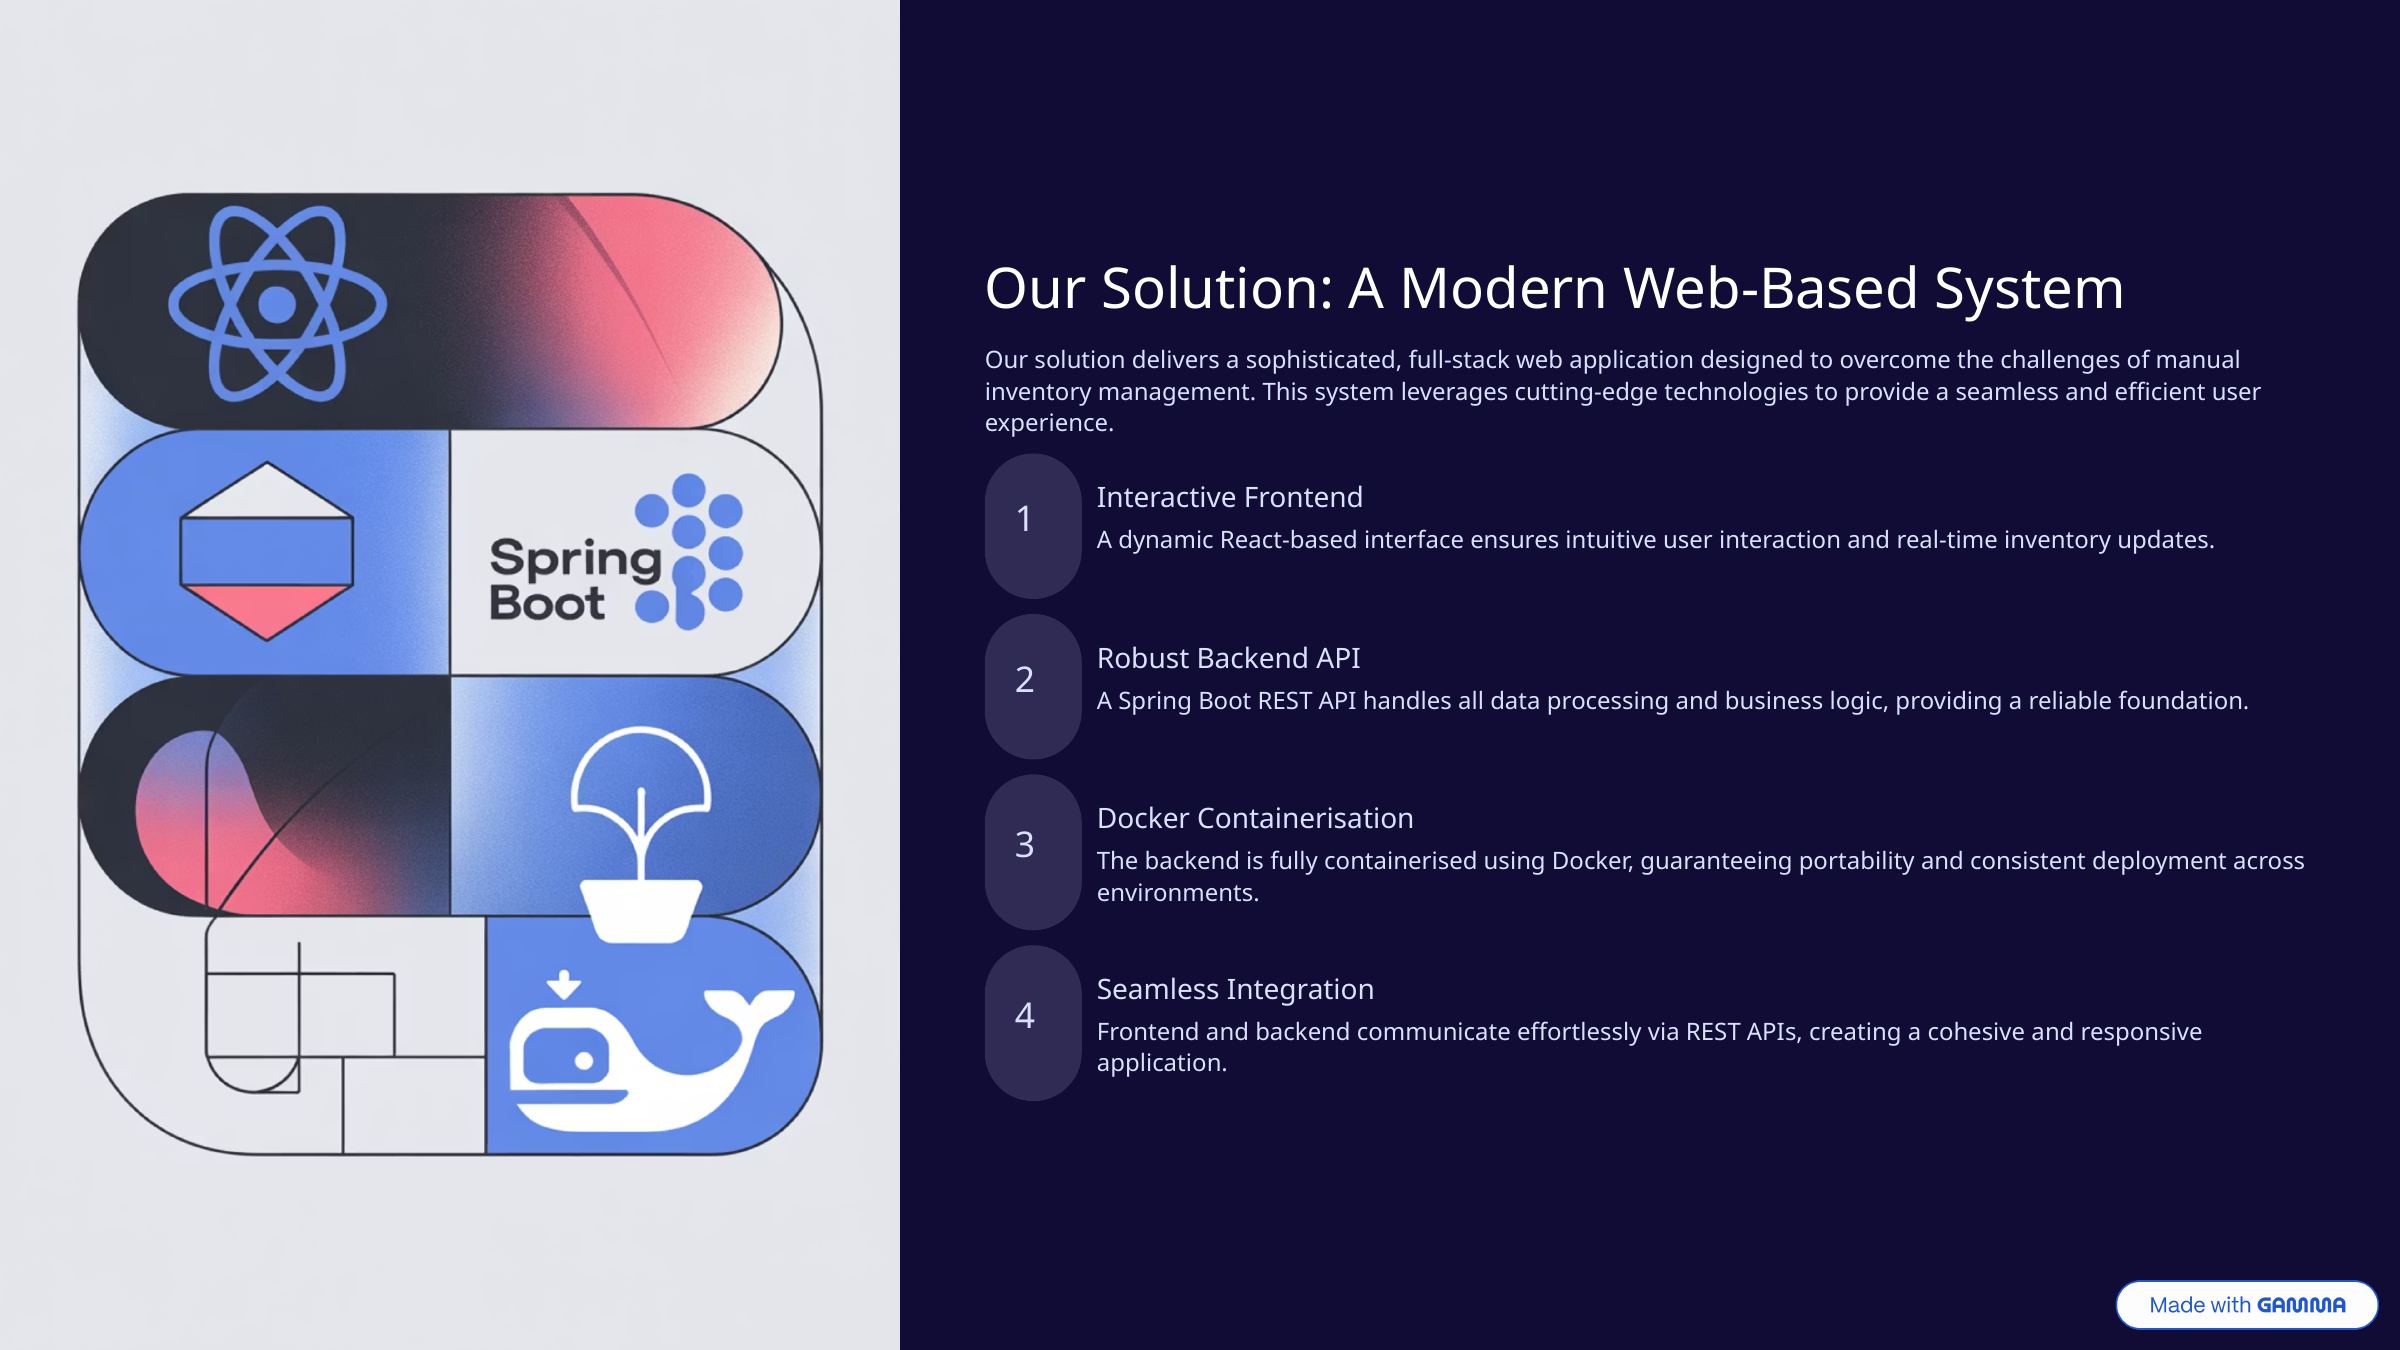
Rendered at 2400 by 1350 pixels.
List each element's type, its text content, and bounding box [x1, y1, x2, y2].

text_box Robust Backend API [1096, 638, 1382, 674]
picture [2106, 1271, 2389, 1339]
text_box A dynamic React-based interface ensures intuitive user interaction and real-time inventory updates. [1096, 522, 2316, 554]
text_box 3 [1015, 829, 1052, 876]
text_box Docker Containerisation [1096, 798, 1405, 835]
picture [0, 0, 900, 1350]
text_box 2 [1015, 663, 1052, 710]
text_box The backend is fully containerised using Docker, guaranteeing portability and consistent deployment across environments. [1096, 843, 2316, 907]
text_box Interactive Frontend [1096, 477, 1382, 514]
text_box 1 [1015, 503, 1052, 549]
text_box Our solution delivers a sophisticated, full-stack web application designed to overcome the challenges of manual inventory management. This system leverages cutting-edge technologies to provide a seamless and efficient user experience. [984, 342, 2316, 437]
text_box A Spring Boot REST API handles all data processing and business logic, providing a reliable foundation. [1096, 682, 2316, 715]
text_box 4 [1015, 1000, 1052, 1046]
text_box Frontend and backend communicate effortlessly via REST APIs, creating a cohesive and responsive application. [1096, 1014, 2316, 1077]
text_box Seamless Integration [1096, 969, 1382, 1006]
text_box Our Solution: A Modern Web-Based System [984, 248, 2081, 321]
text_box [984, 774, 1082, 931]
text_box [984, 613, 1082, 760]
text_box [984, 453, 1082, 599]
text_box [984, 945, 1082, 1102]
